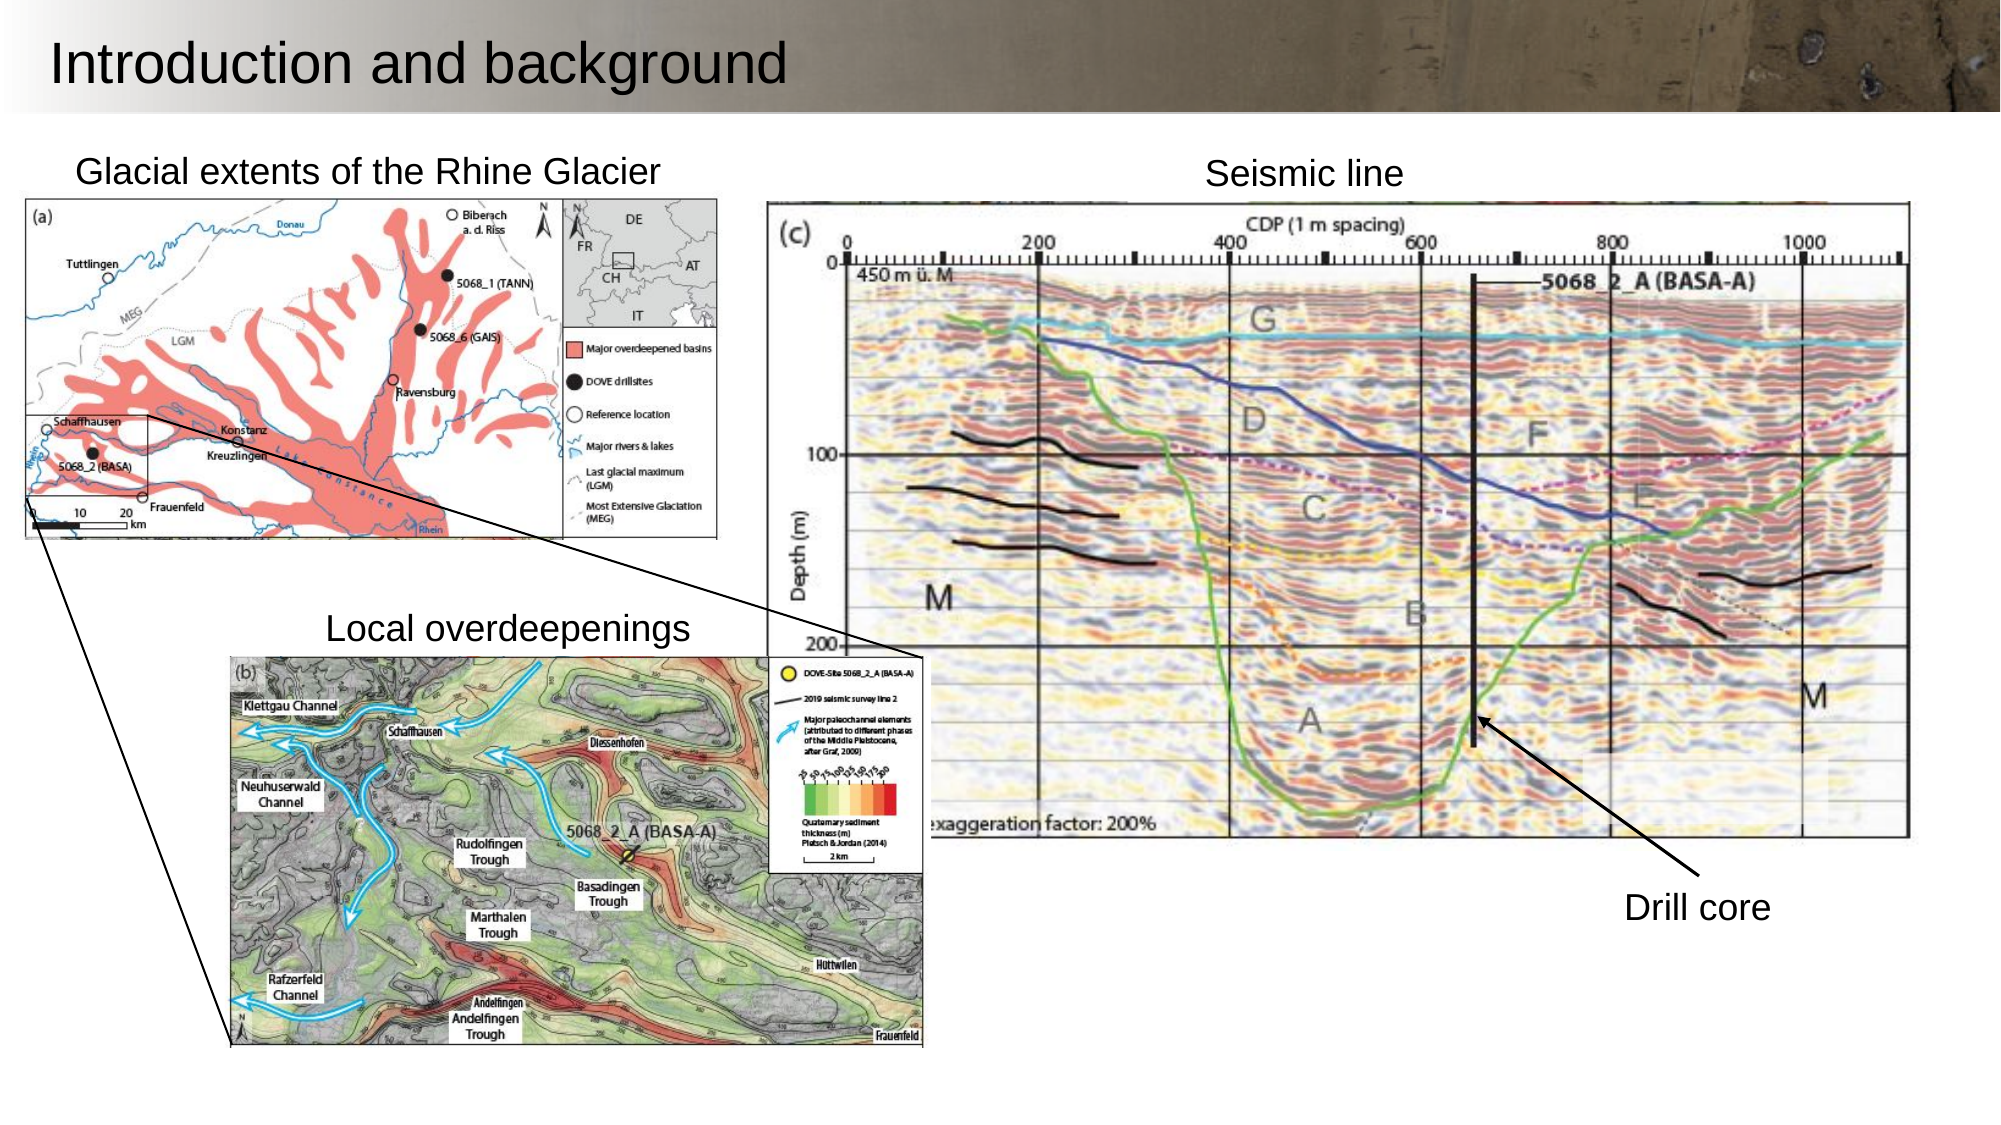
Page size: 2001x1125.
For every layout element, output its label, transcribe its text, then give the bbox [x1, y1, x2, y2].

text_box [146, 415, 923, 658]
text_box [26, 498, 232, 1045]
picture [19, 190, 726, 540]
text_box Seismic line [962, 141, 1647, 201]
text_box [1477, 716, 1699, 876]
title Introduction and background [34, 14, 1760, 116]
picture [224, 201, 1925, 1048]
text_box Glacial extents of the Rhine Glacier [26, 139, 710, 190]
picture [1487, 0, 2000, 112]
text_box Drill core [1609, 875, 1789, 936]
